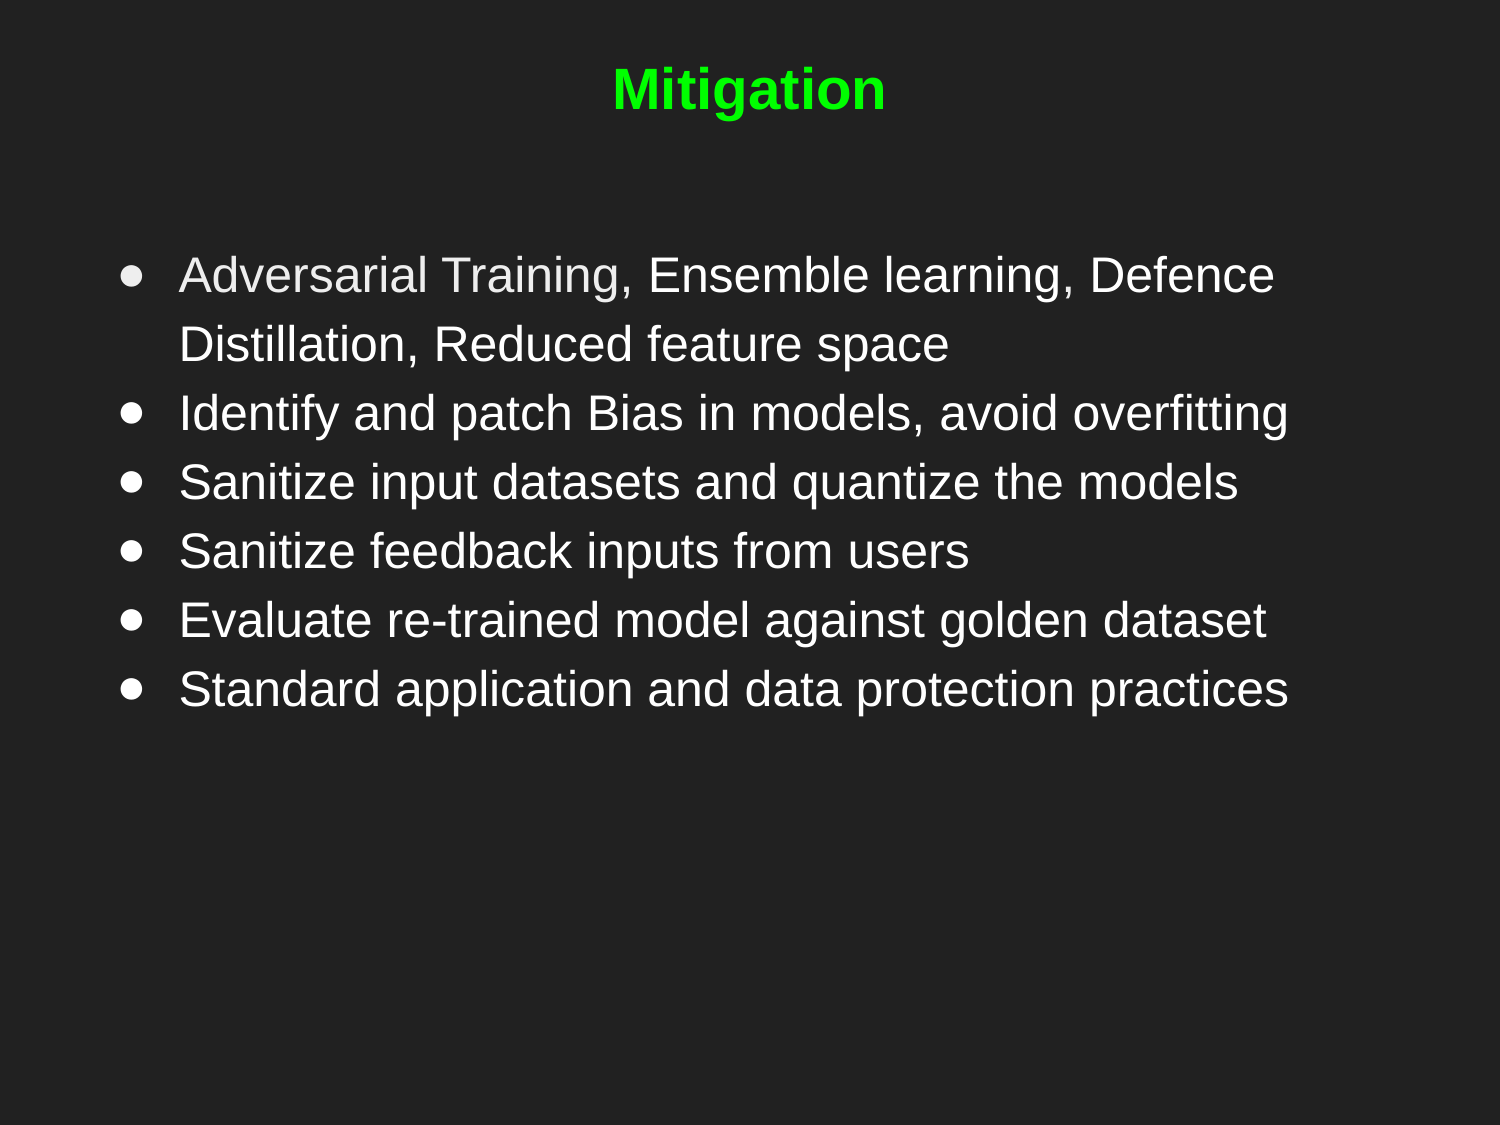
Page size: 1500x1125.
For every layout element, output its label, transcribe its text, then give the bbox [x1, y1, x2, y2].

text_box Mitigation [51, 35, 1449, 210]
list Adversarial Training, Ensemble learning, Defence Distillation, Reduced feature space Identify and patch Bias in models, avoid overfitting Sanitize input datasets and quantize the models Sanitize feedback inputs from users Evaluate re-trained model against golden dataset Standard application and data protection practices [88, 218, 1487, 966]
